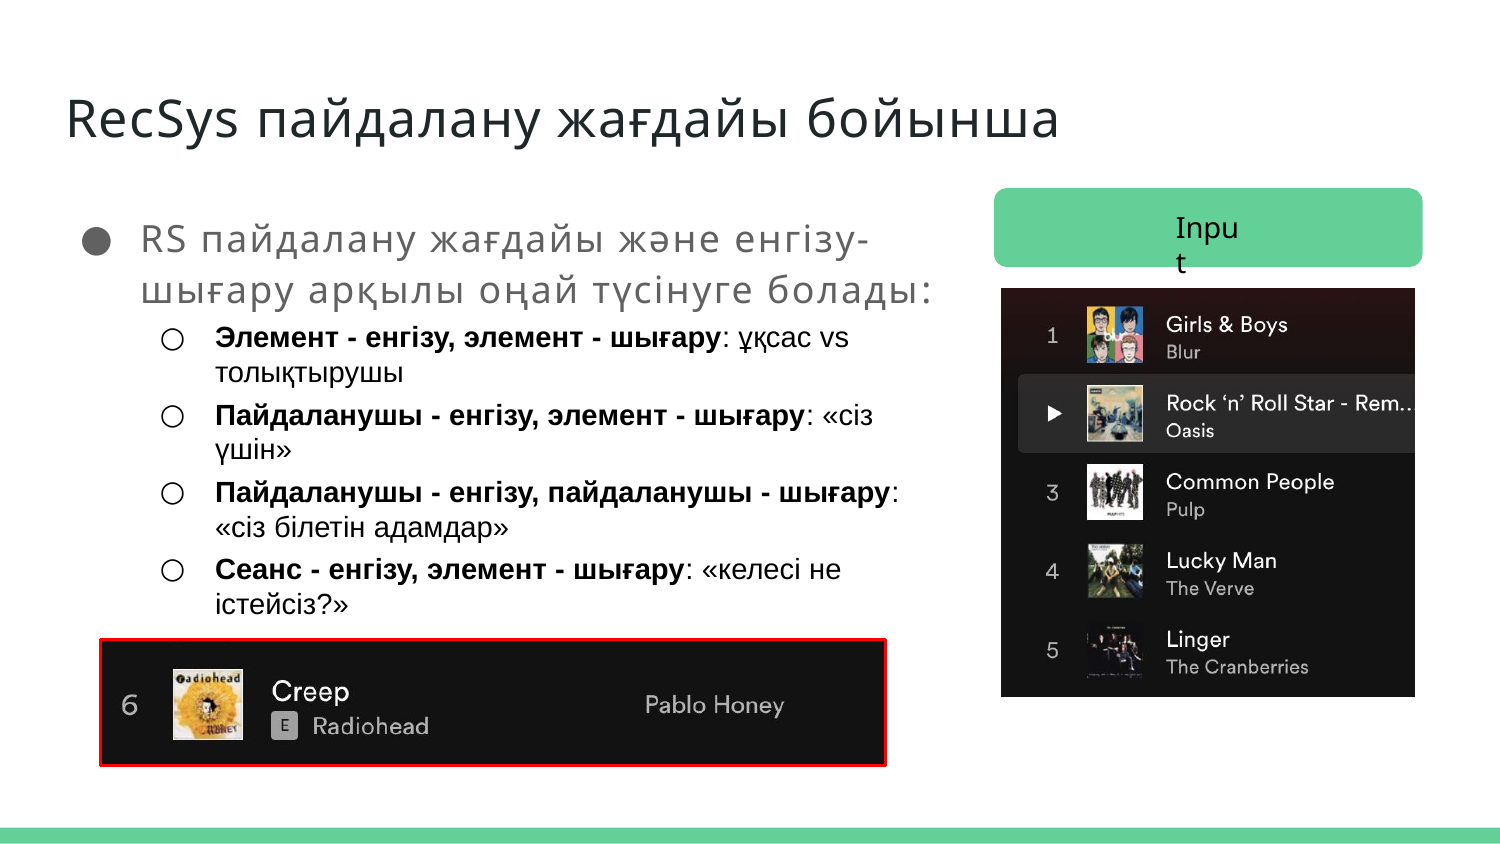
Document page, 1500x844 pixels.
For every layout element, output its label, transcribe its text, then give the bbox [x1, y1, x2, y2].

picture [1001, 287, 1416, 697]
text_box RS пайдалану жағдайы және енгізу-шығару арқылы оңай түсінуге болады: [77, 206, 938, 311]
title RecSys пайдалану жағдайы бойынша [63, 82, 1311, 227]
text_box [98, 637, 888, 768]
text_box Input [1173, 207, 1243, 279]
text_box [993, 187, 1423, 268]
text_box Элемент - енгізу, элемент - шығару: ұқсас vs толықтырушы Пайдаланушы - енгізу, элемент - шығару: «сіз үшін» Пайдаланушы - енгізу, пайдаланушы - шығару: «сіз білетін адамдар» Сеанс - енгізу, элемент - шығару: «келесі не істейсіз?» [157, 311, 914, 621]
